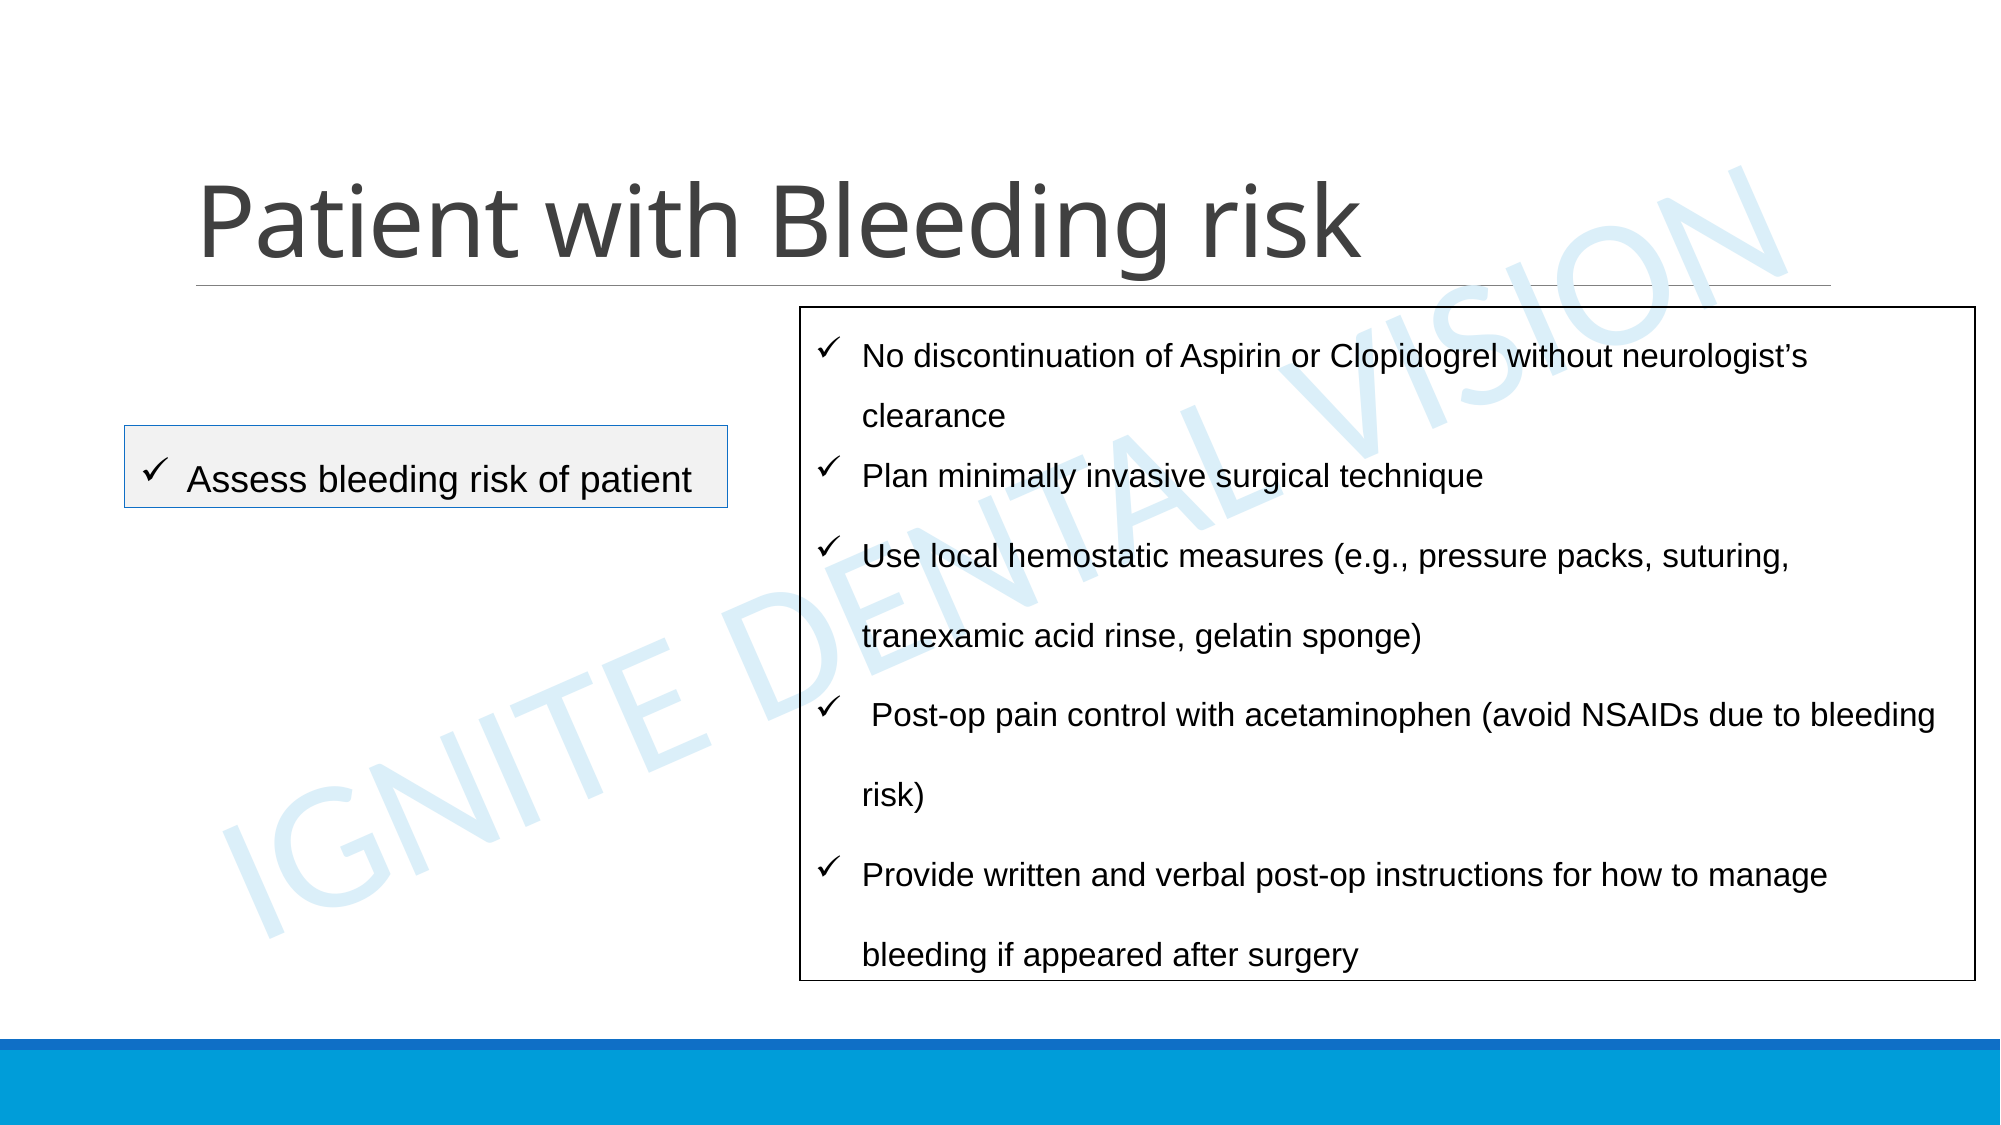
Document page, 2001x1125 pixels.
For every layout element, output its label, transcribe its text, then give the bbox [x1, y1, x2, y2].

text_box Assess bleeding risk of patient [124, 425, 728, 508]
text_box No discontinuation of Aspirin or Clopidogrel without neurologist’s clearance Plan minimally invasive surgical technique Use local hemostatic measures (e.g., pressure packs, suturing, tranexamic acid rinse, gelatin sponge) Post-op pain control with acetaminophen (avoid NSAIDs due to bleeding risk) Provide written and verbal post-op instructions for how to manage bleeding if appeared after surgery [800, 306, 1975, 981]
title Patient with Bleeding risk [180, 47, 1830, 285]
